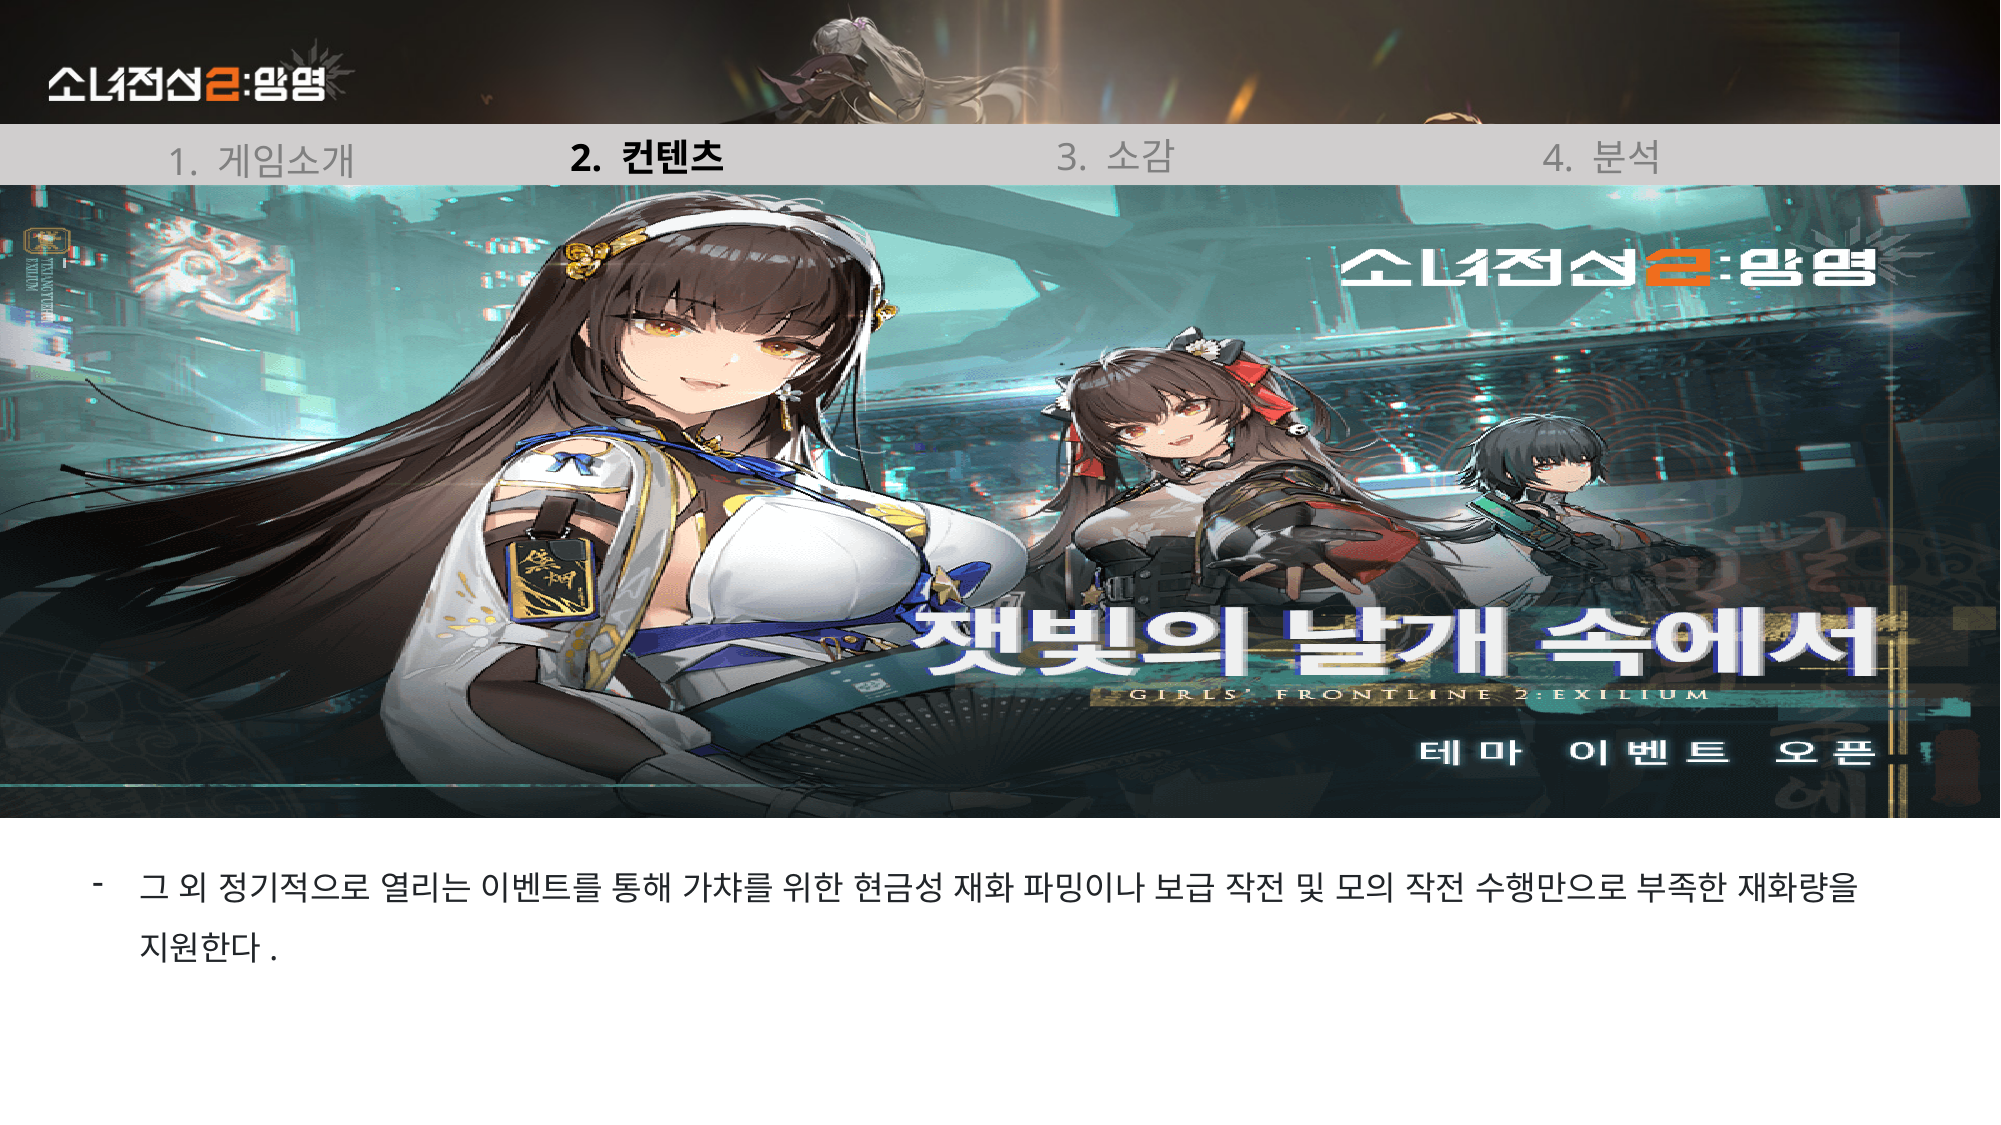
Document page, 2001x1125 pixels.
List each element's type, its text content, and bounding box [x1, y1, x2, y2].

text_box 4. 분석 [1527, 126, 1878, 185]
picture [0, 185, 2000, 819]
text_box 3. 소감 [1041, 125, 1392, 185]
text_box 그 외 정기적으로 열리는 이벤트를 통해 가챠를 위한 현금성 재화 파밍이나 보급 작전 및 모의 작전 수행만으로 부족한 재화량을 지원한다. [77, 839, 1884, 975]
picture [0, 0, 2000, 124]
text_box 1. 게임소개 [152, 130, 503, 185]
text_box [0, 124, 2000, 185]
text_box 2. 컨텐츠 [555, 126, 906, 185]
